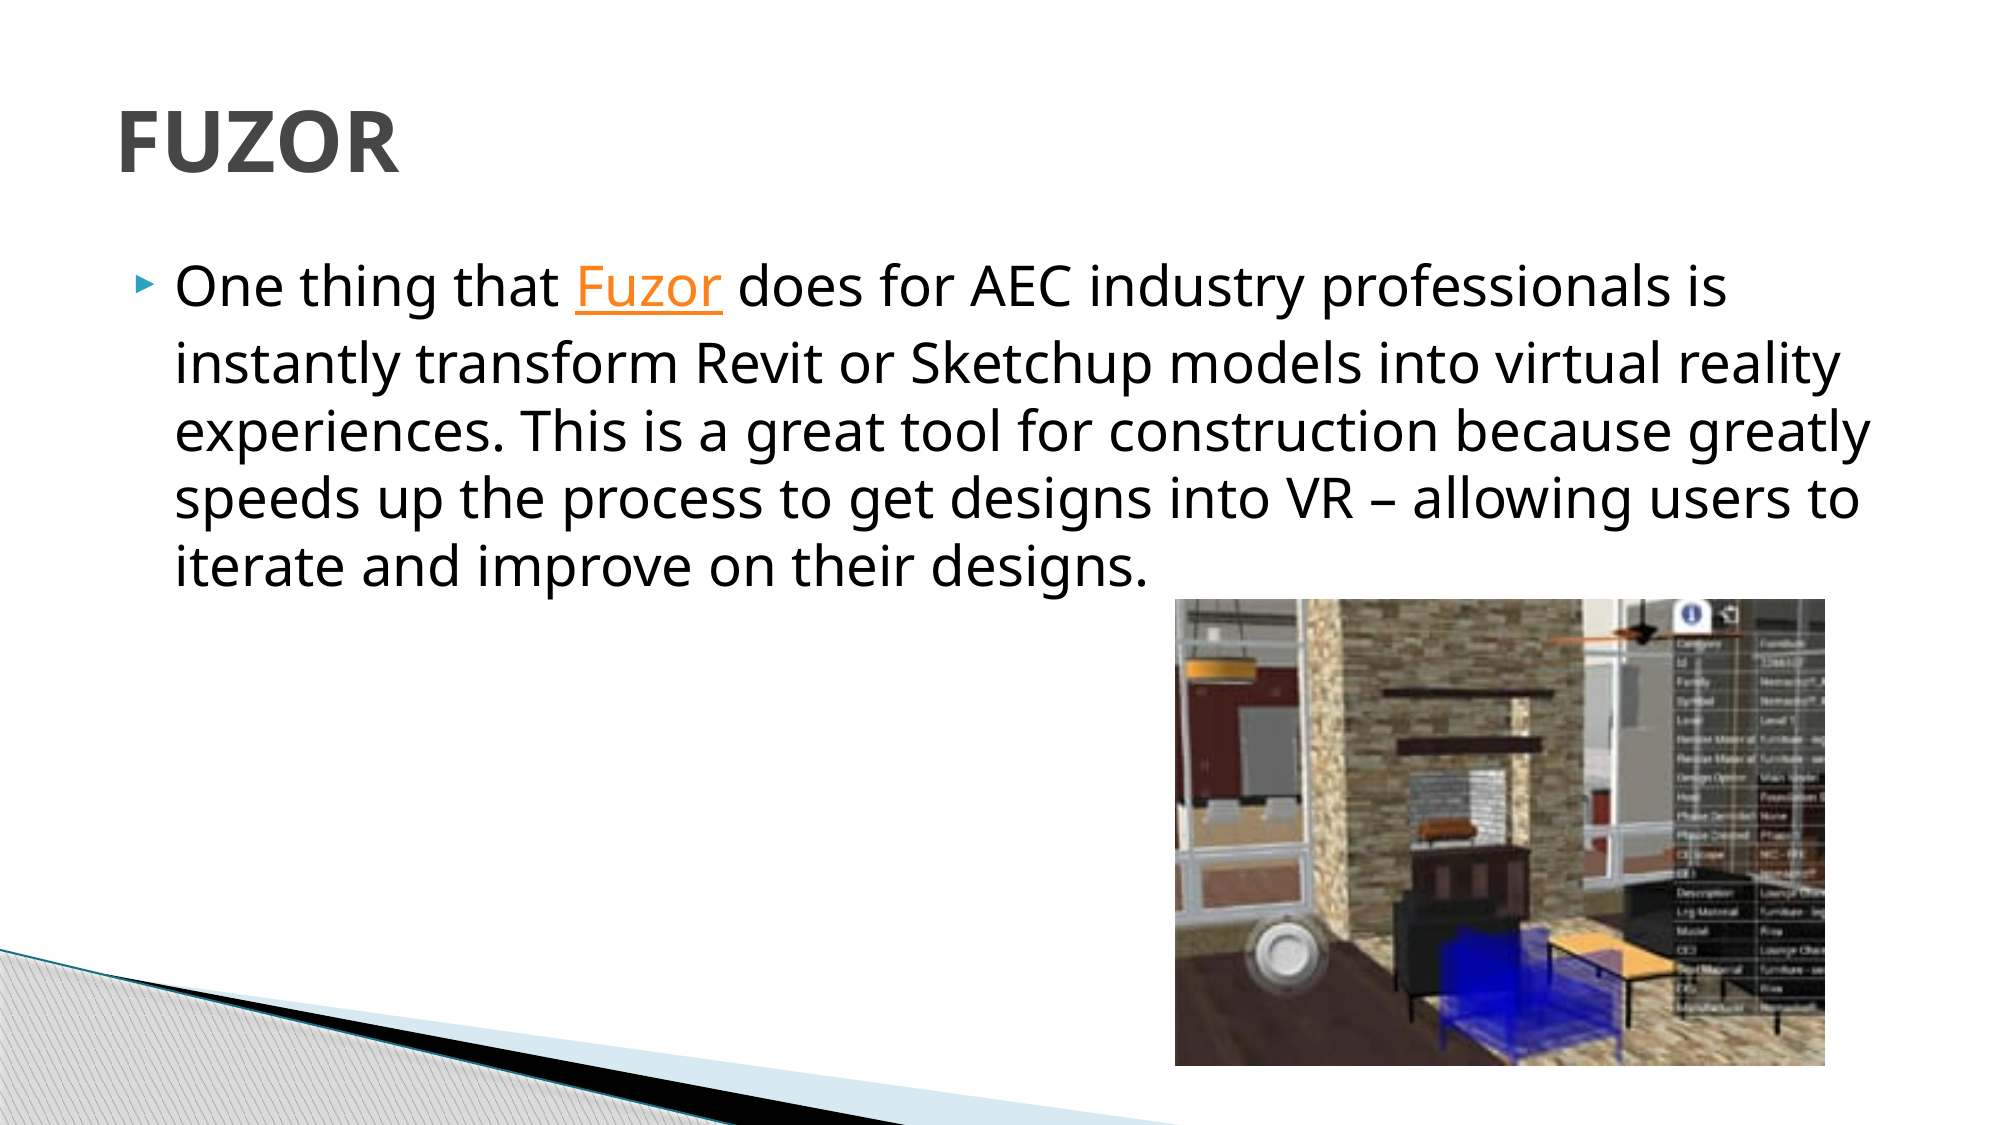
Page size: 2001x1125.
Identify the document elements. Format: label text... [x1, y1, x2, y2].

picture [1174, 599, 1826, 1067]
list One thing that Fuzor does for AEC industry professionals is instantly transform Revit or Sketchup models into virtual reality experiences. This is a great tool for construction because greatly speeds up the process to get designs into VR – allowing users to iterate and improve on their designs. [99, 243, 1900, 986]
title FUZOR [99, 45, 1900, 233]
